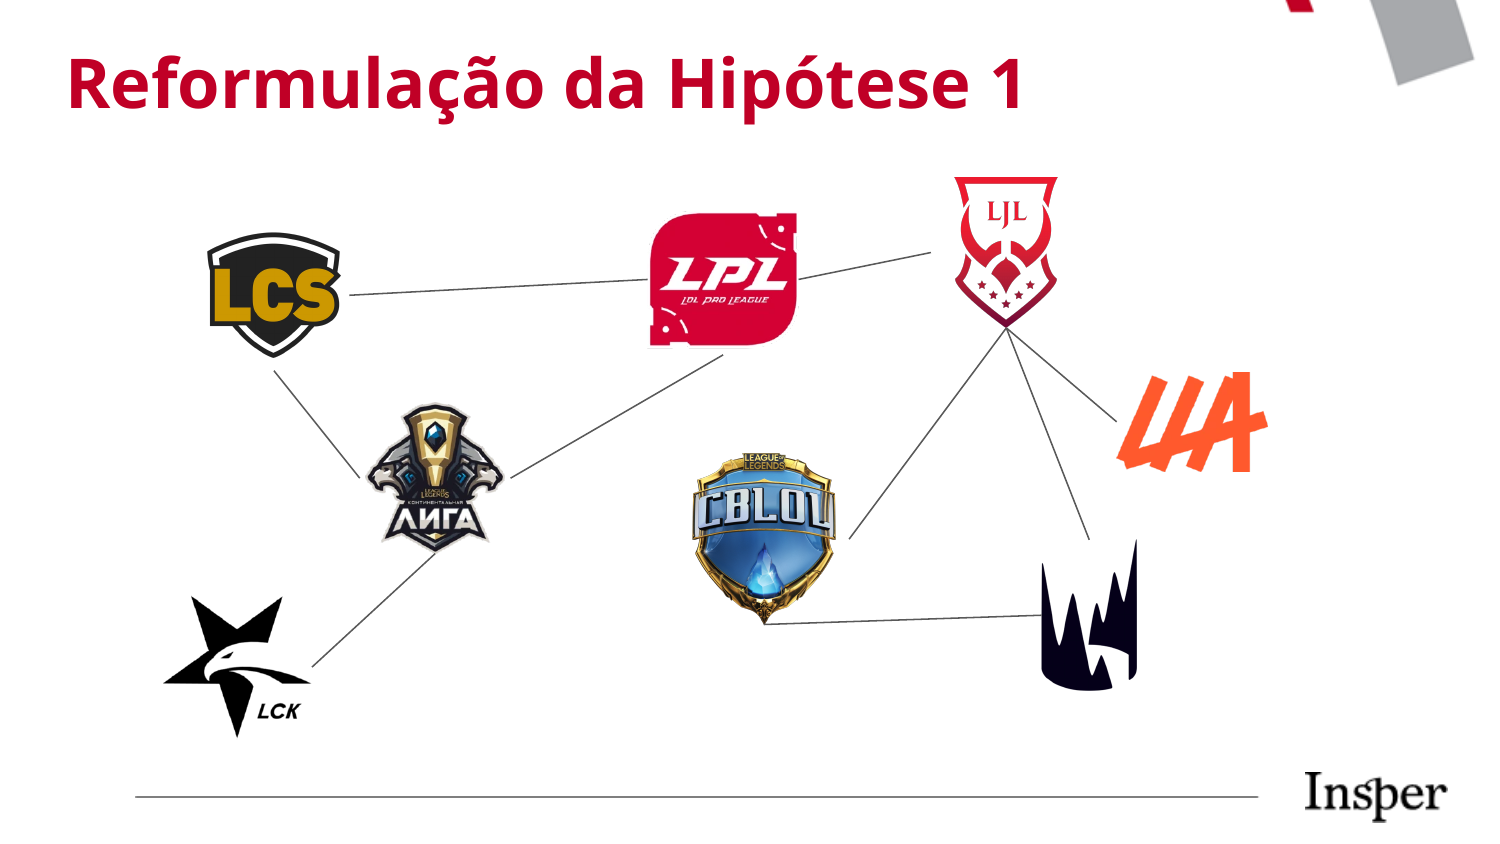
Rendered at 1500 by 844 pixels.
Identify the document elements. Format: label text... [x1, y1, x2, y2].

picture [647, 203, 799, 356]
picture [1252, 0, 1500, 94]
picture [678, 453, 850, 625]
text_box Reformulação da Hipótese 1 [49, 24, 1257, 143]
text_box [349, 279, 648, 296]
picture [160, 591, 313, 743]
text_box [798, 252, 932, 280]
picture [930, 176, 1083, 327]
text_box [1090, 327, 1117, 423]
picture [359, 402, 511, 554]
picture [1116, 372, 1268, 472]
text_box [763, 614, 1042, 625]
picture [1041, 539, 1138, 691]
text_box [273, 370, 360, 479]
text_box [848, 327, 1004, 540]
picture [1305, 772, 1448, 823]
text_box [138, 203, 1377, 773]
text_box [1006, 327, 1090, 540]
picture [198, 219, 350, 371]
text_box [311, 553, 436, 668]
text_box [510, 354, 724, 479]
